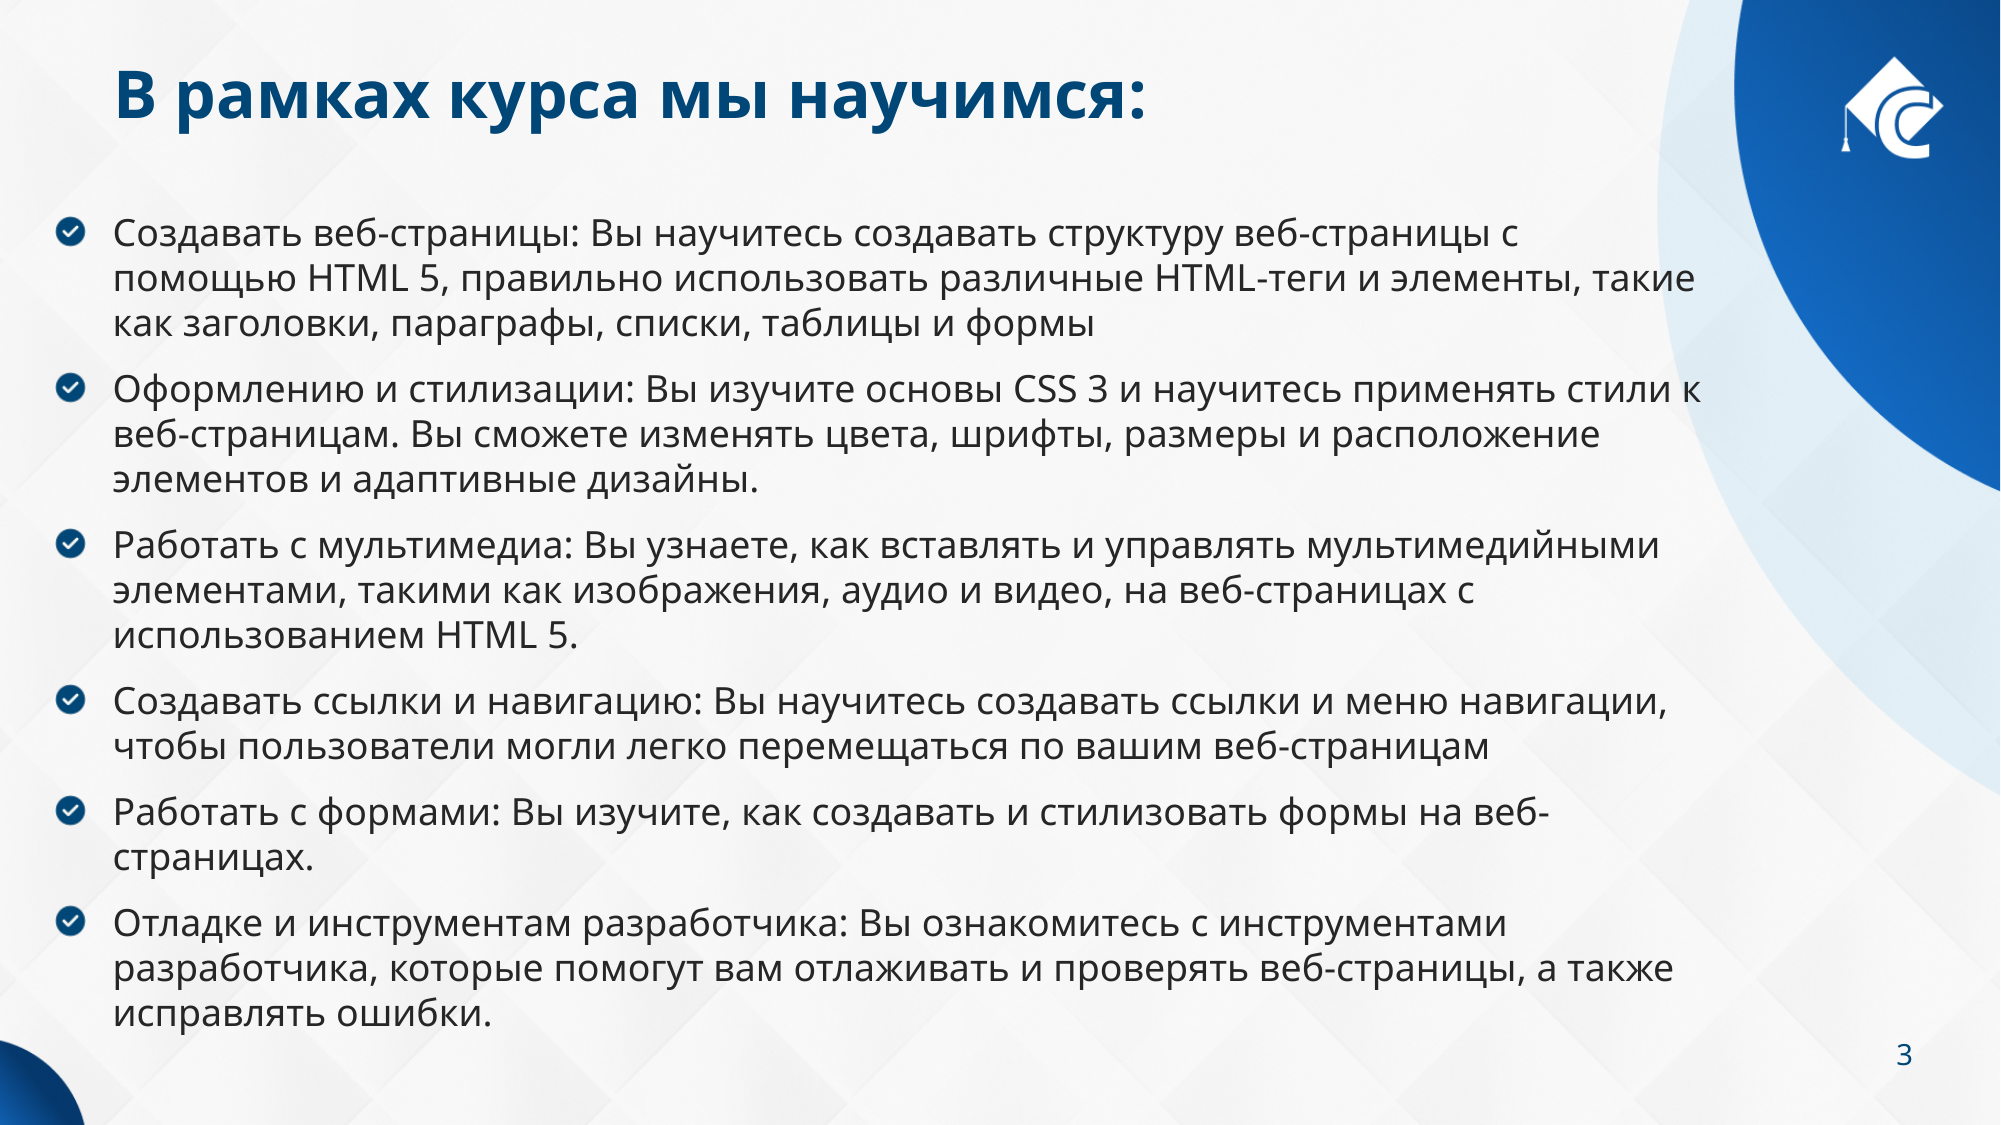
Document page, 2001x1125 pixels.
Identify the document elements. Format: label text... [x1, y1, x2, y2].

list Создавать веб-страницы: Вы научитесь создавать структуру веб-страницы с помощью HTML 5, правильно использовать различные HTML-теги и элементы, такие как заголовки, параграфы, списки, таблицы и формы Оформлению и стилизации: Вы изучите основы CSS 3 и научитесь применять стили к веб-страницам. Вы сможете изменять цвета, шрифты, размеры и расположение элементов и адаптивные дизайны. Работать с мультимедиа: Вы узнаете, как вставлять и управлять мультимедийными элементами, такими как изображения, аудио и видео, на веб-страницах с использованием HTML 5. Создавать ссылки и навигацию: Вы научитесь создавать ссылки и меню навигации, чтобы пользователи могли легко перемещаться по вашим веб-страницам Работать с формами: Вы изучите, как создавать и стилизовать формы на веб-страницах. Отладке и инструментам разработчика: Вы ознакомитесь с инструментами разработчика, которые помогут вам отлаживать и проверять веб-страницы, а также исправлять ошибки. [38, 201, 1722, 1056]
picture [0, 0, 2001, 1125]
title В рамках курса мы научимся: [98, 53, 1634, 141]
slide_number 3 [1810, 1026, 1929, 1086]
